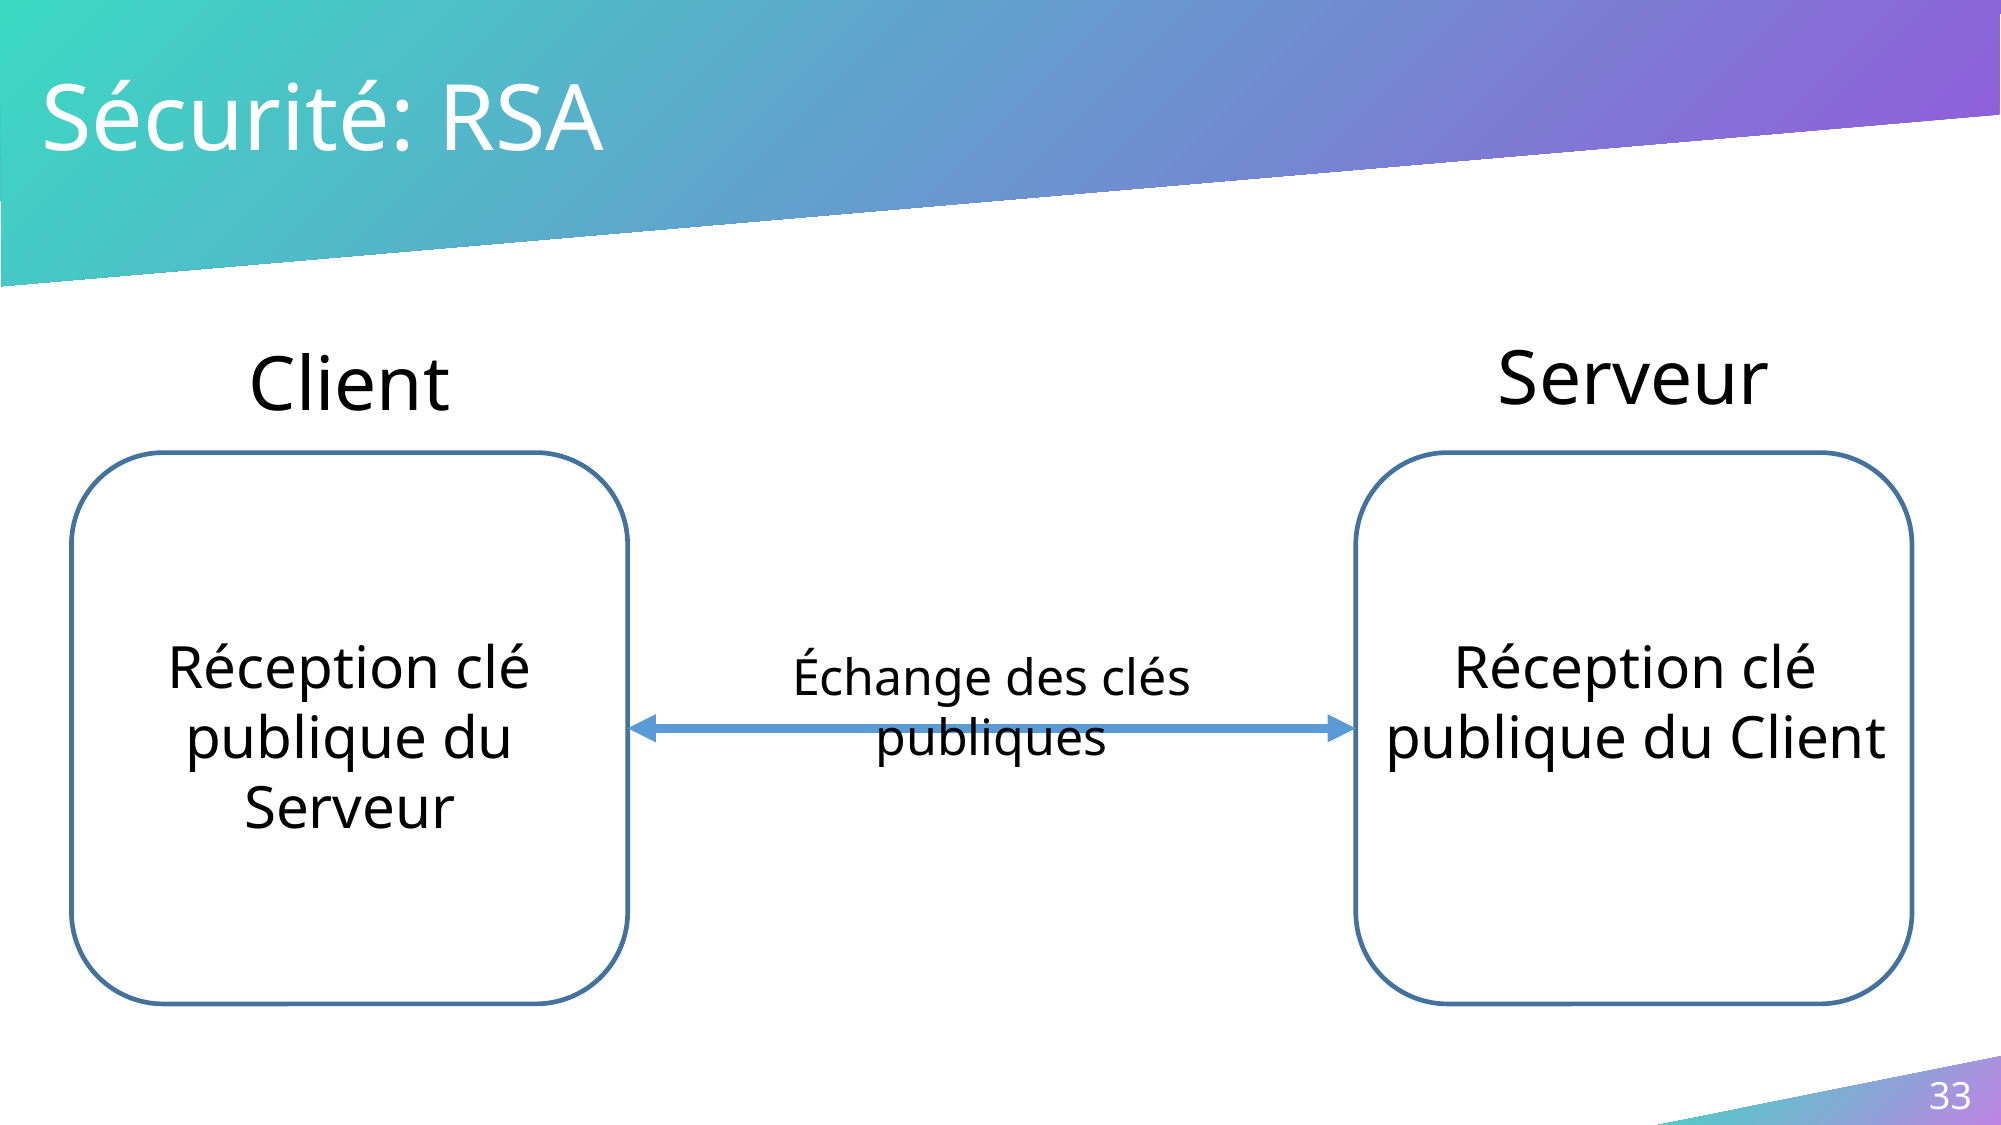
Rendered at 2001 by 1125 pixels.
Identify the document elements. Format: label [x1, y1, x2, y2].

text_box [1483, 322, 1785, 427]
title [26, 12, 1752, 230]
text_box [0, 0, 2000, 288]
text_box [70, 451, 1915, 1005]
text_box [233, 327, 465, 433]
text_box [1658, 1055, 2000, 1125]
